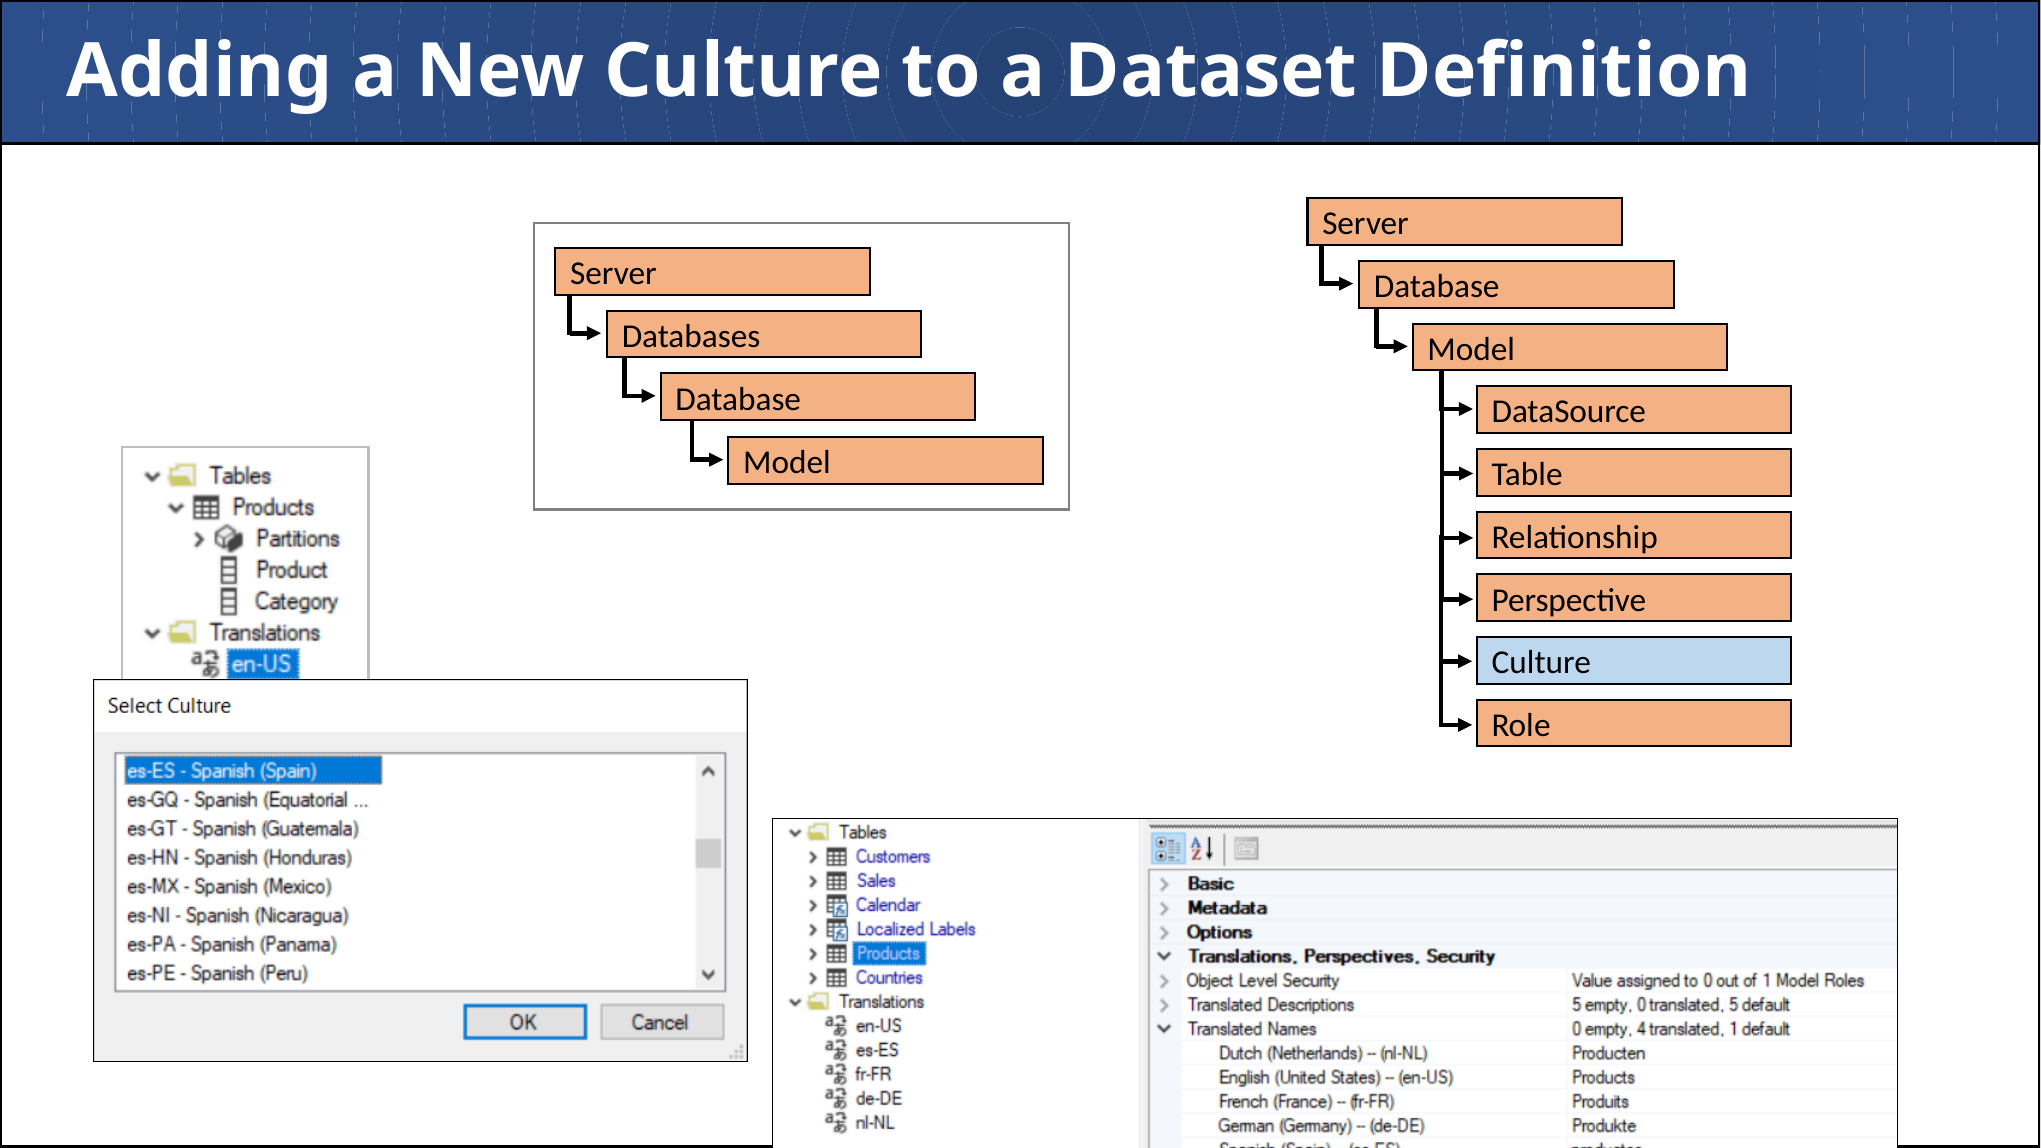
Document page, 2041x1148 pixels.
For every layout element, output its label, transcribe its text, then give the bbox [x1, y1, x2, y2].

text_box [533, 222, 1070, 511]
title Adding a New Culture to a Dataset Definition [51, 31, 1988, 113]
picture [93, 679, 748, 1062]
text_box Model [1412, 323, 1728, 371]
text_box Role [1476, 699, 1792, 747]
picture [772, 818, 1898, 1148]
text_box Relationship [1476, 511, 1792, 559]
text_box Table [1476, 448, 1792, 497]
text_box DataSource [1476, 385, 1792, 434]
text_box Model [727, 436, 1044, 485]
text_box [122, 447, 394, 679]
text_box Perspective [1476, 573, 1792, 622]
text_box Database [1358, 260, 1675, 309]
text_box Server [1306, 197, 1623, 246]
text_box Culture [1476, 636, 1792, 685]
